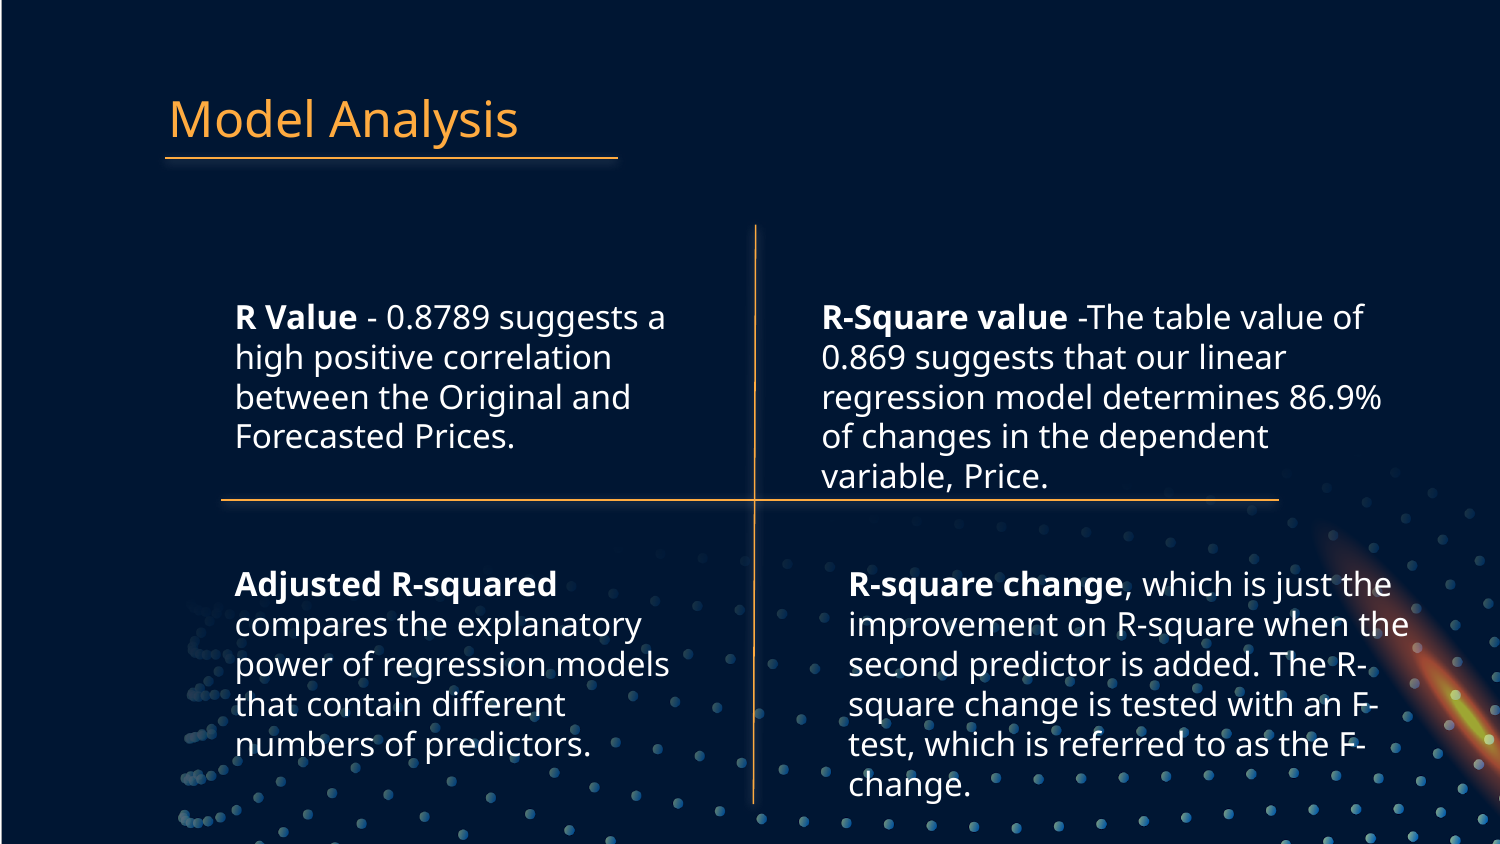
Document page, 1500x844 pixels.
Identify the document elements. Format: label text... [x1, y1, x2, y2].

title Model Analysis [153, 72, 982, 187]
subtitle R Value - 0.8789 suggests a high positive correlation between the Original and Forecasted Prices. [219, 280, 721, 464]
subtitle R-Square value -The table value of 0.869 suggests that our linear regression model determines 86.9% of changes in the dependent variable, Price. [806, 280, 1403, 492]
subtitle Adjusted R-squared compares the explanatory power of regression models that contain different numbers of predictors. [219, 548, 721, 744]
picture [0, 0, 1500, 844]
subtitle R-square change, which is just the improvement on R-square when the second predictor is added. The R-square change is tested with an F-test, which is referred to as the F-change. [833, 548, 1430, 802]
